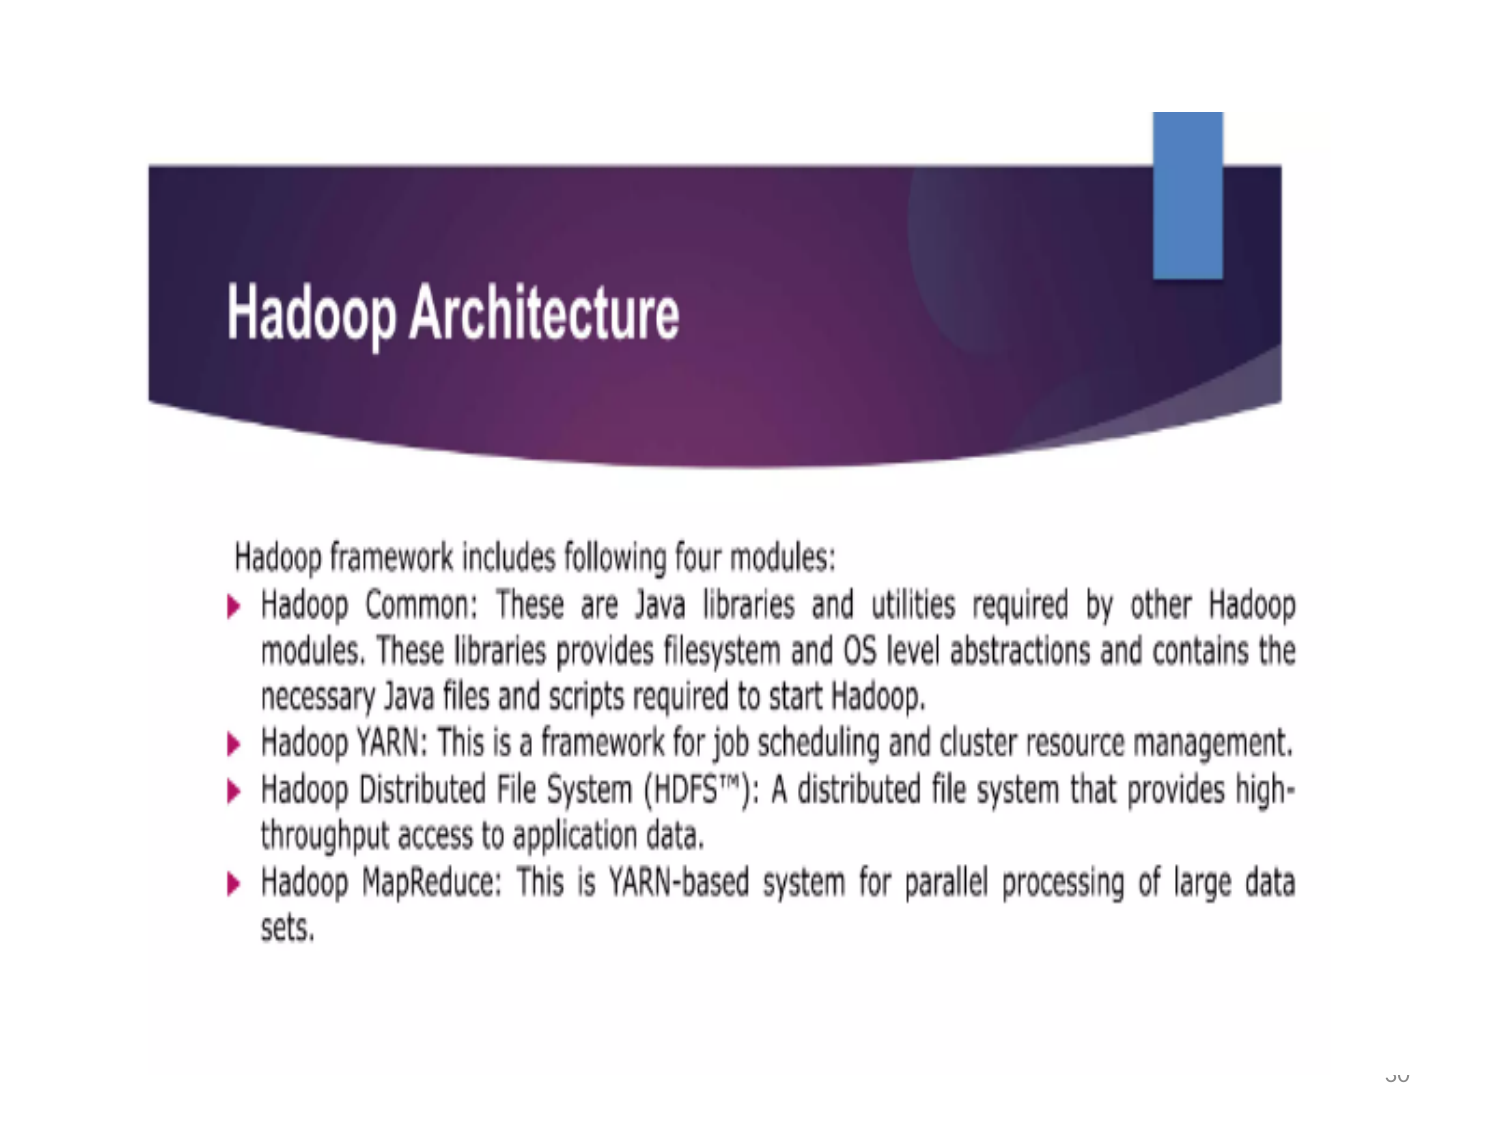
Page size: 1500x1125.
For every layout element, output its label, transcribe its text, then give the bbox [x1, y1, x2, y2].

picture [124, 112, 1413, 1076]
slide_number 30 [1074, 1042, 1425, 1103]
